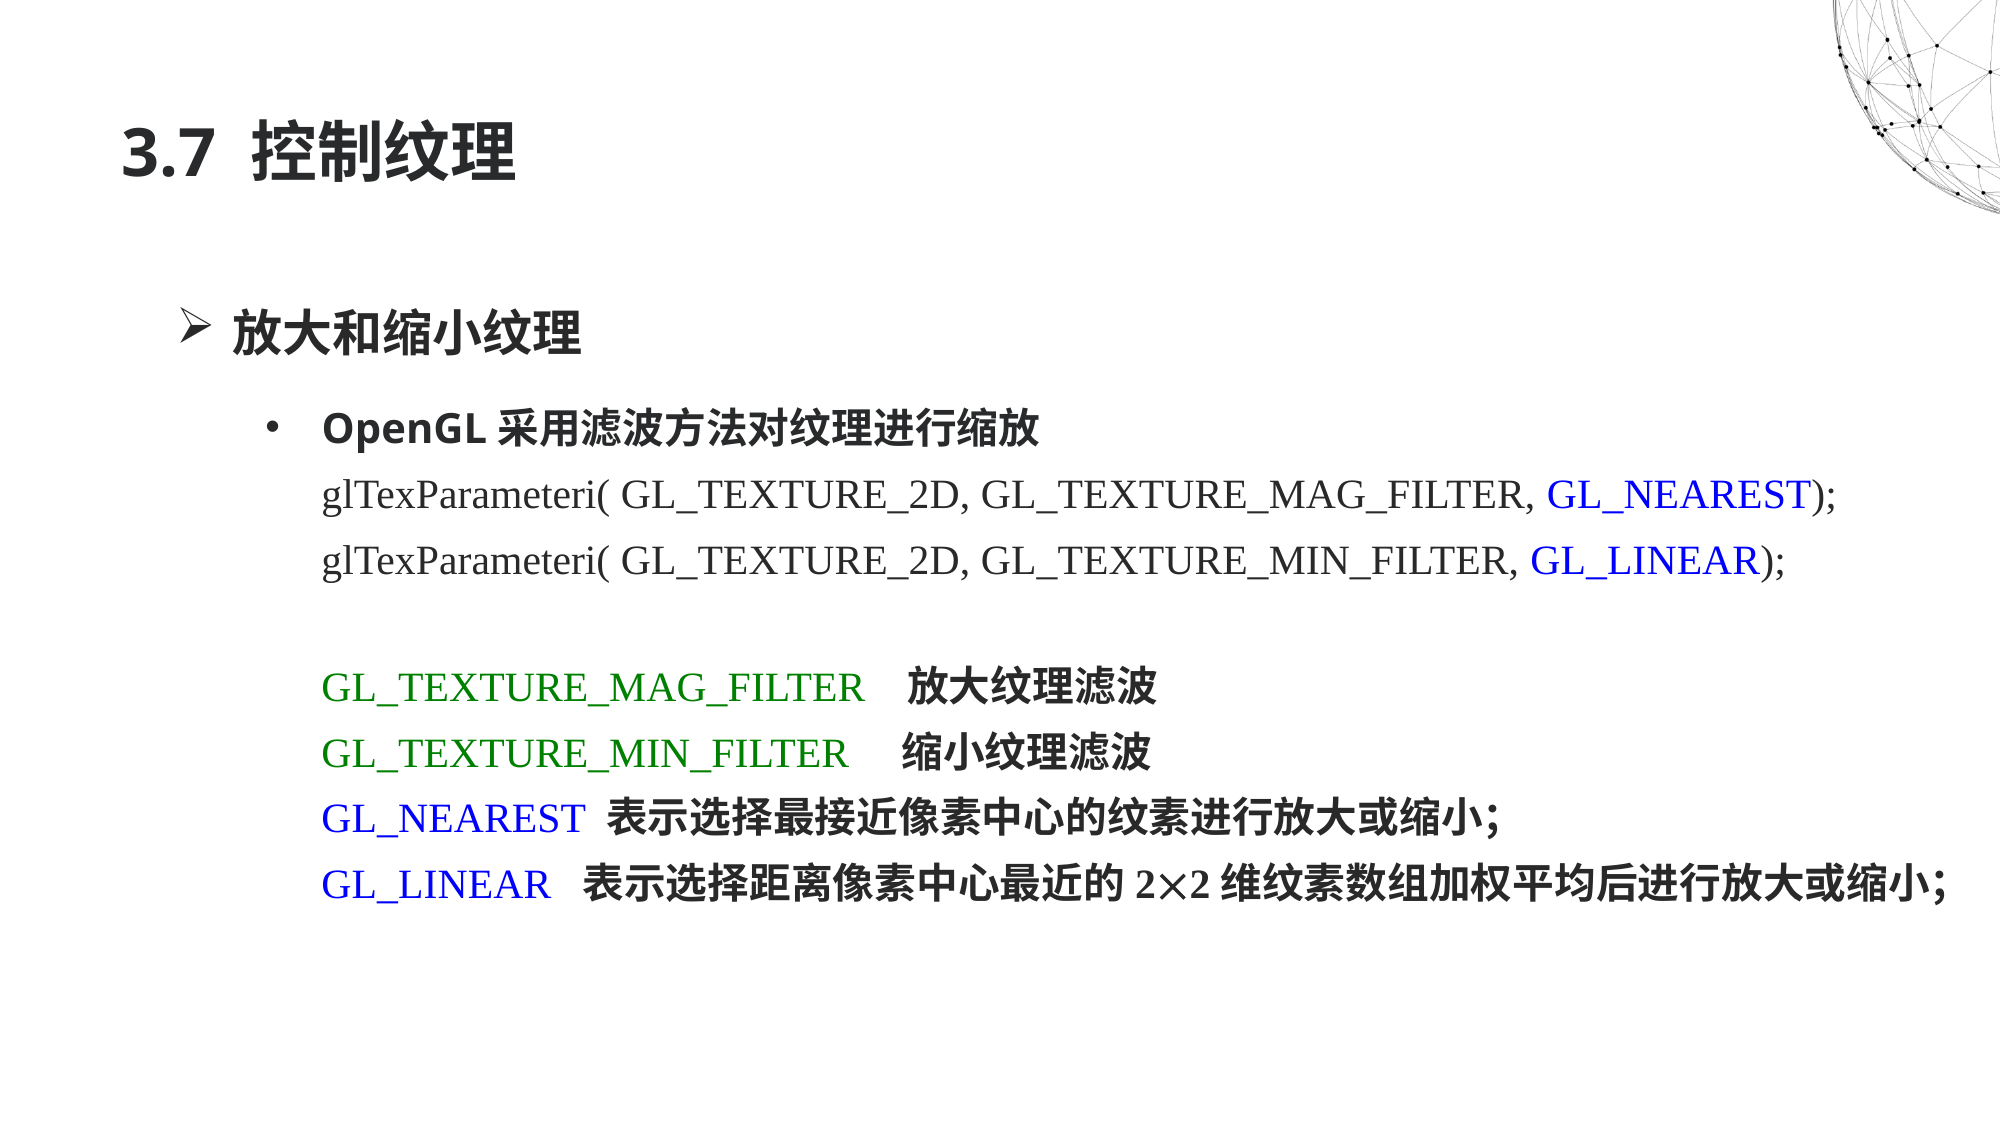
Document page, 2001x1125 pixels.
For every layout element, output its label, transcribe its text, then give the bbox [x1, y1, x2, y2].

title 3.7 控制纹理 [113, 34, 1820, 261]
picture [711, 0, 2000, 261]
list 放大和缩小纹理 OpenGL采用滤波方法对纹理进行缩放 glTexParameteri( GL_TEXTURE_2D, GL_TEXTURE_MAG_FILTER, GL_NEAREST); glTexParameteri( GL_TEXTURE_2D, GL_TEXTURE_MIN_FILTER, GL_LINEAR); GL_TEXTURE_MAG_FILTER 放大纹理滤波 GL_TEXTURE_MIN_FILTER 缩小纹理滤波 GL_NEAREST 表示选择最接近像素中心的纹素进行放大或缩小； GL_LINEAR 表示选择距离像素中心最近的22维纹素数组加权平均后进行放大或缩小； [99, 261, 2000, 1007]
